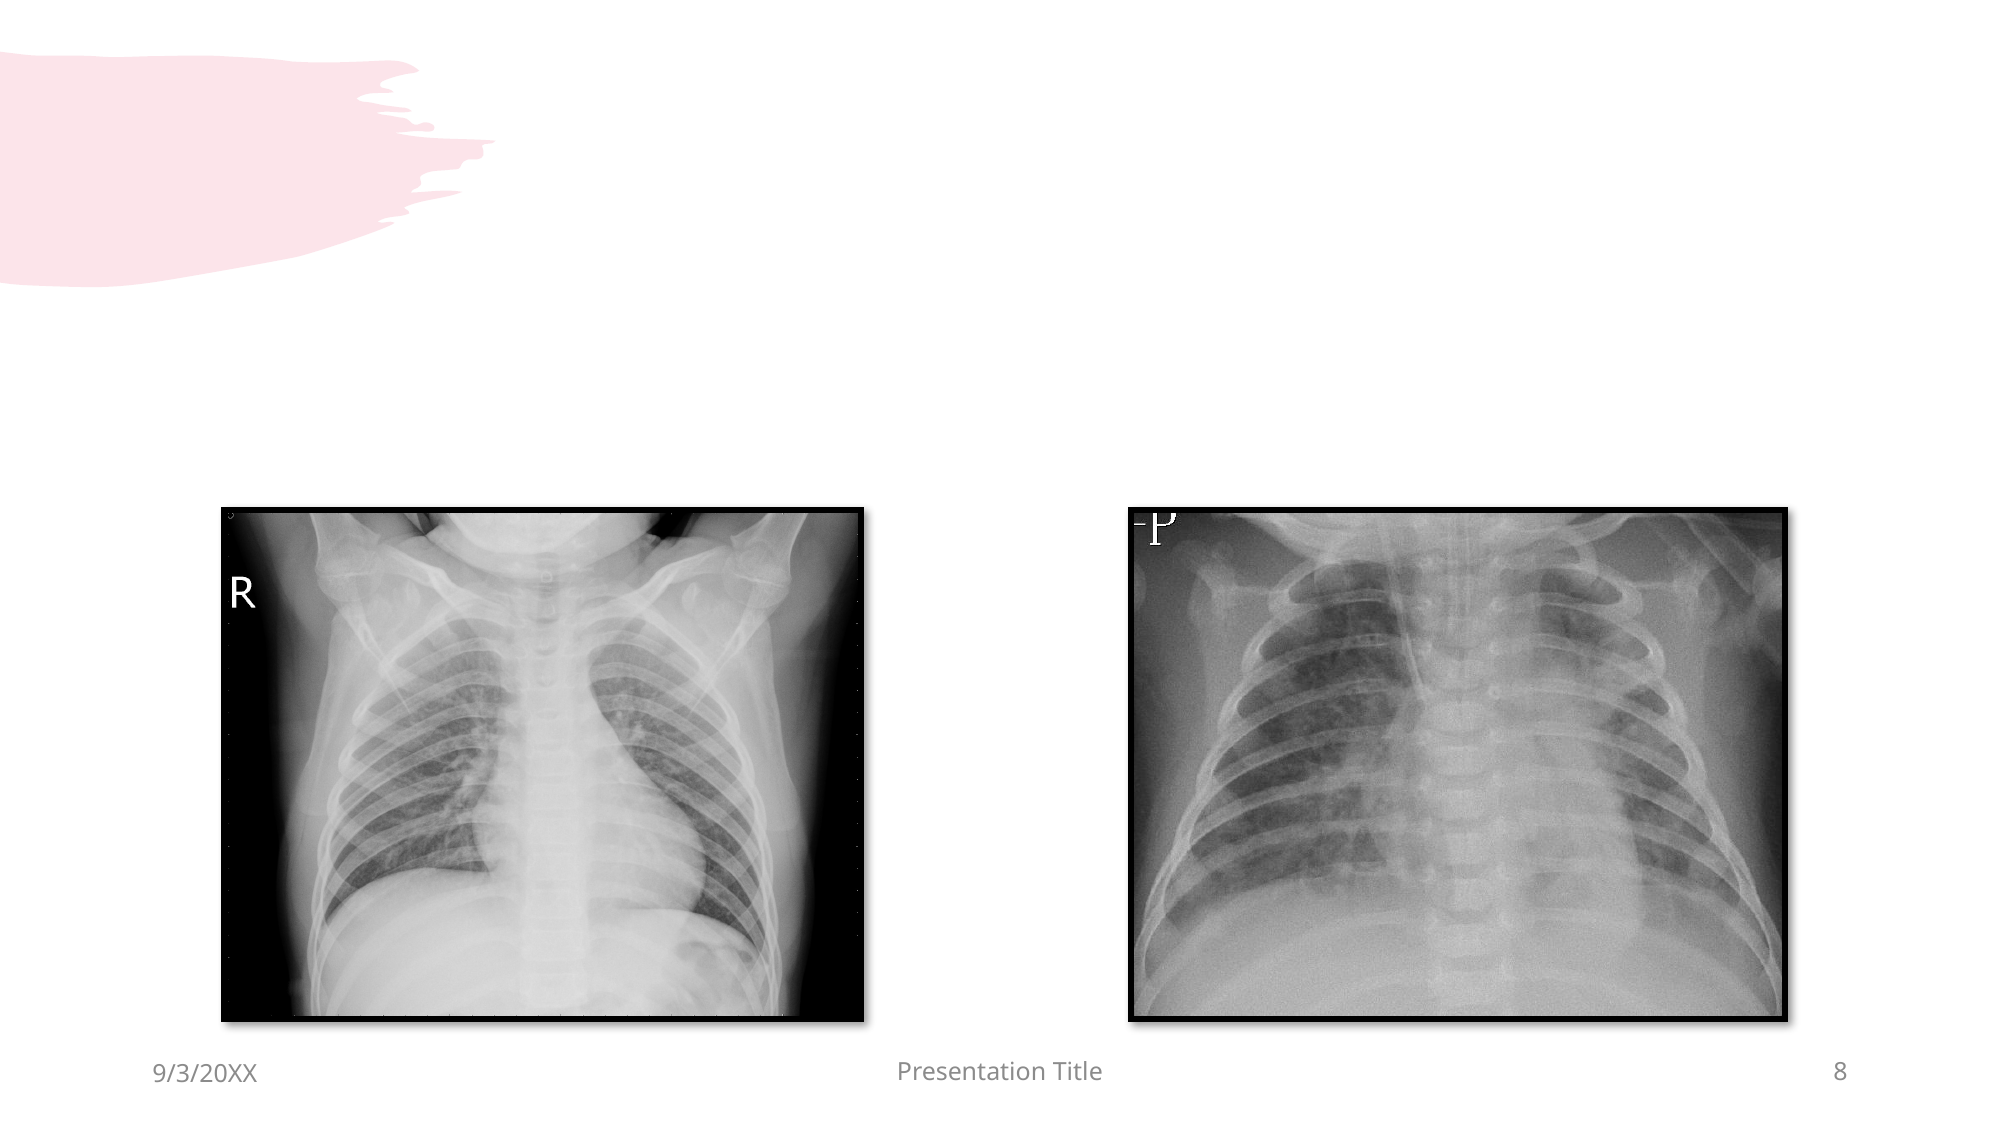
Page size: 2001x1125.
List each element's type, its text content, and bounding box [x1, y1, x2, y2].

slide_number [137, 1042, 588, 1103]
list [227, 512, 858, 1016]
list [1134, 512, 1782, 1016]
footer Presentation Title [662, 1042, 1338, 1103]
slide_number 8 [1412, 1042, 1863, 1103]
